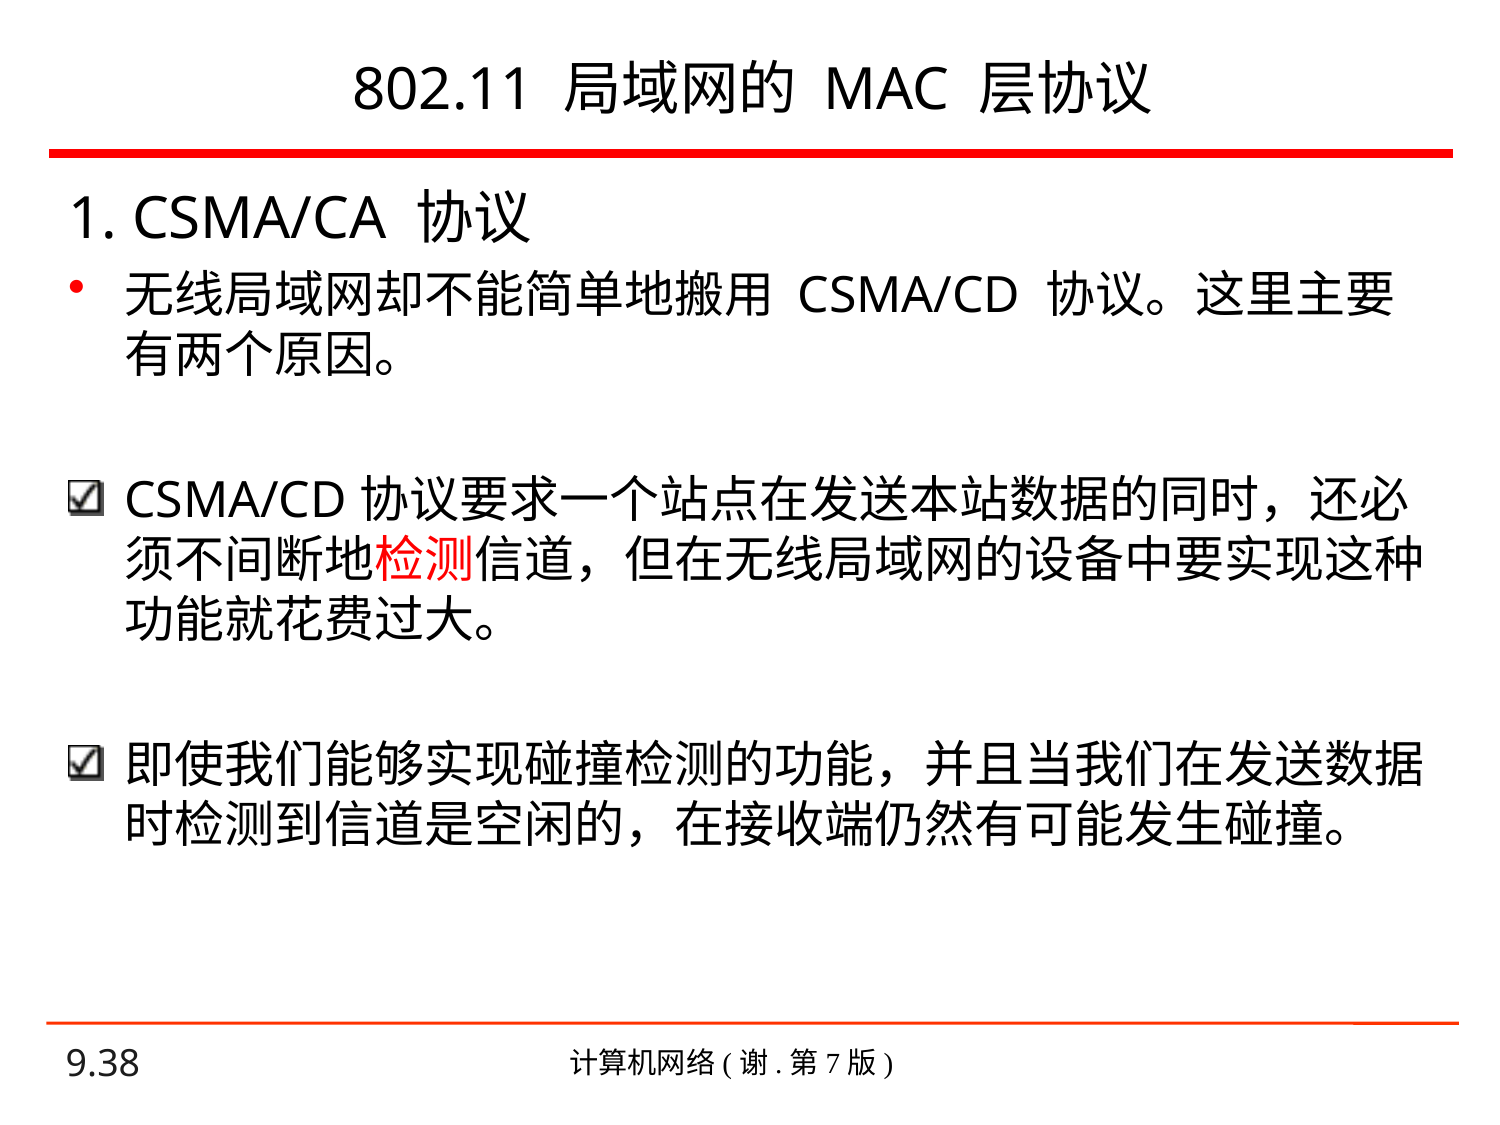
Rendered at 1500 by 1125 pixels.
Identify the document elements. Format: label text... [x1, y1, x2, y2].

picture [68, 480, 104, 516]
picture [68, 745, 104, 781]
list 1. CSMA/CA 协议 无线局域网却不能简单地搬用 CSMA/CD 协议。这里主要有两个原因。 CSMA/CD协议要求一个站点在发送本站数据的同时，还必须不间断地检测信道，但在无线局域网的设备中要实现这种功能就花费过大。 即使我们能够实现碰撞检测的功能，并且当我们在发送数据时检测到信道是空闲的，在接收端仍然有可能发生碰撞。 [52, 172, 1448, 1018]
title 802.11 局域网的 MAC 层协议 [58, 30, 1448, 141]
